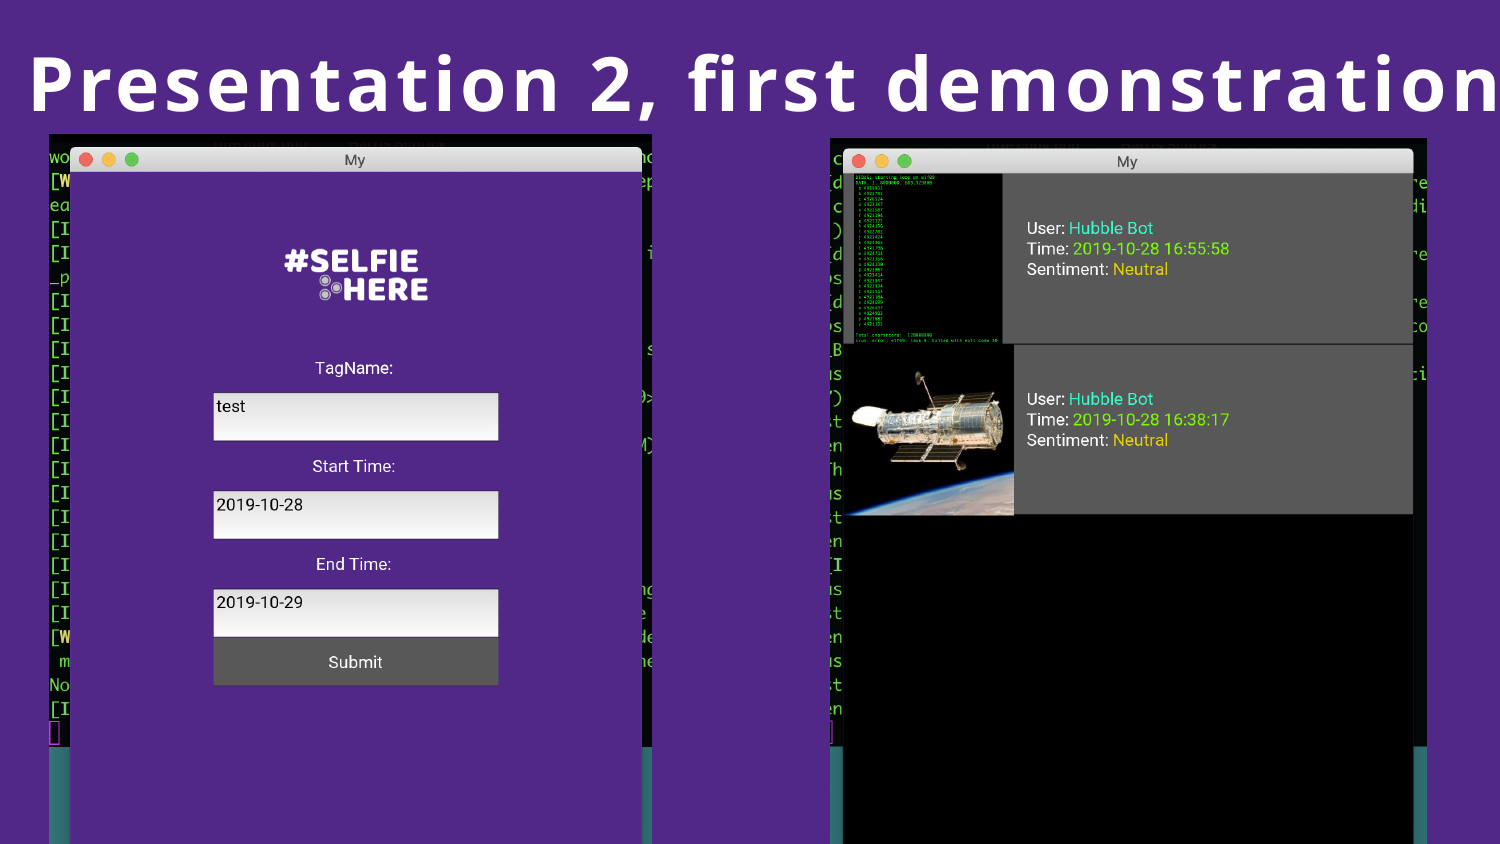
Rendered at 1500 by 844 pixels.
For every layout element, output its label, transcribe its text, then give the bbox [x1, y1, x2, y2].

text_box Presentation 2, first demonstration [12, 29, 1500, 134]
picture [830, 138, 1427, 844]
picture [49, 134, 652, 844]
text_box [0, 0, 1500, 844]
